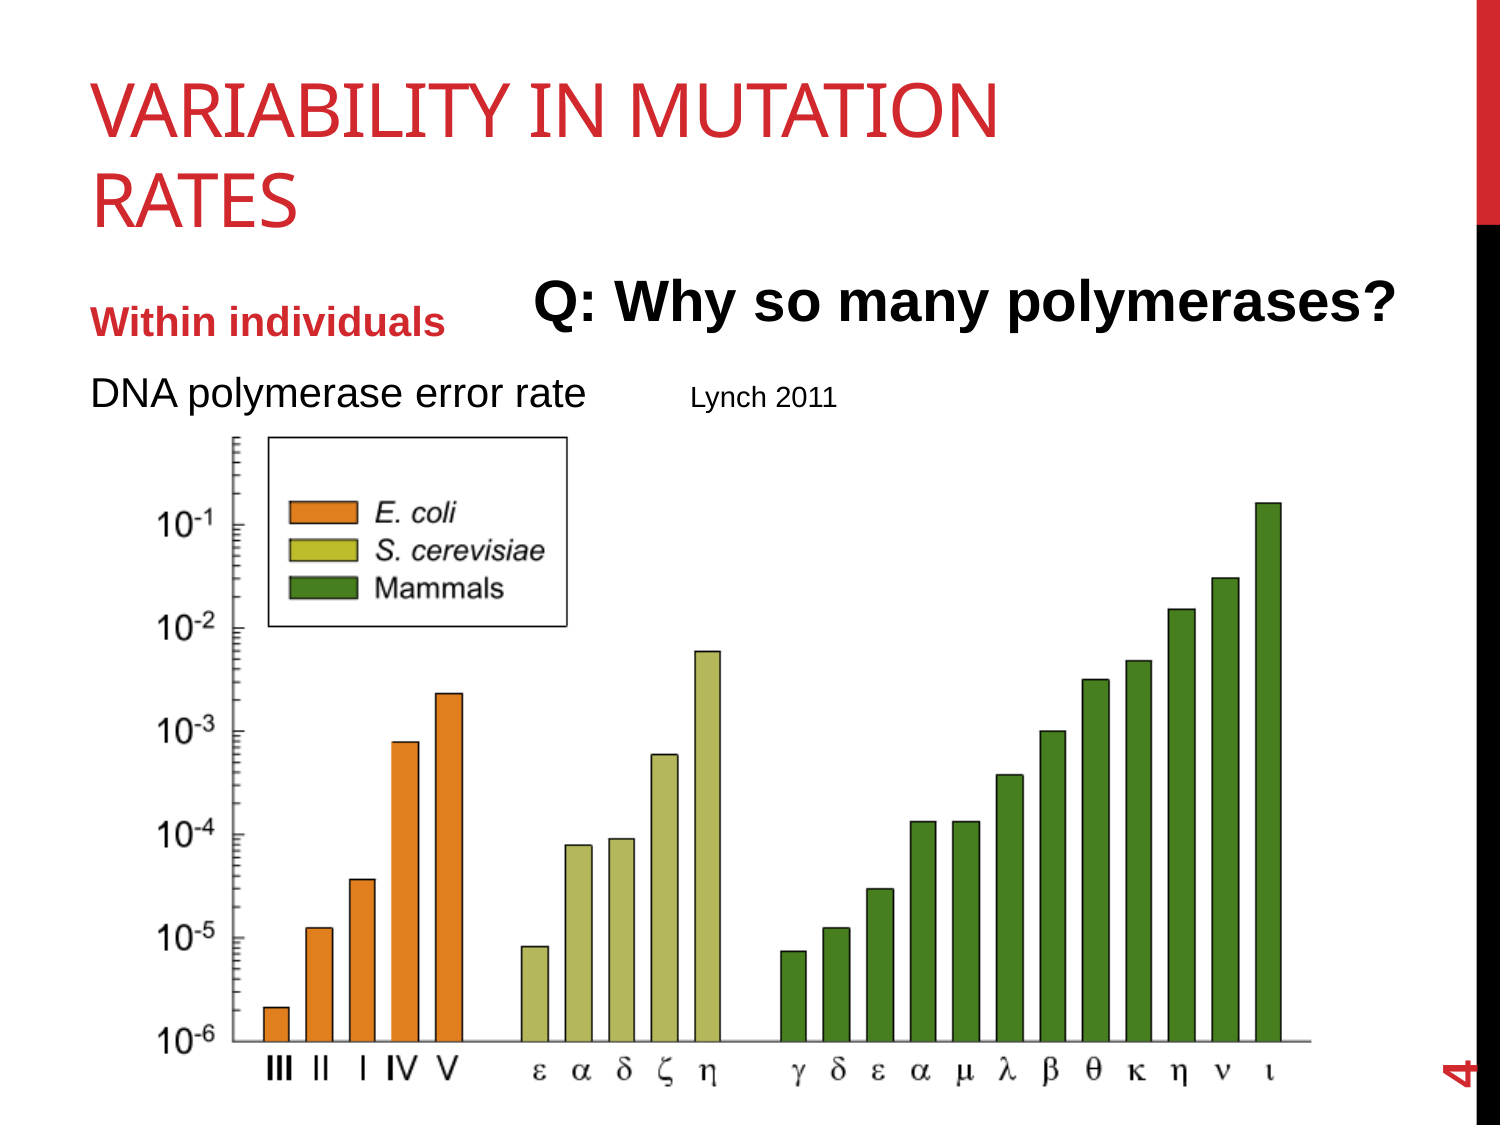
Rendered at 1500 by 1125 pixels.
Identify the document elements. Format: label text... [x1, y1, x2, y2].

title Variability in mutation rates [75, 25, 1025, 250]
text_box Q: Why so many polymerases? [518, 255, 1414, 341]
list Within individuals DNA polymerase error rate Lynch 2011 [75, 287, 1325, 1005]
slide_number 4 [1427, 887, 1488, 1104]
picture [139, 419, 1330, 1095]
